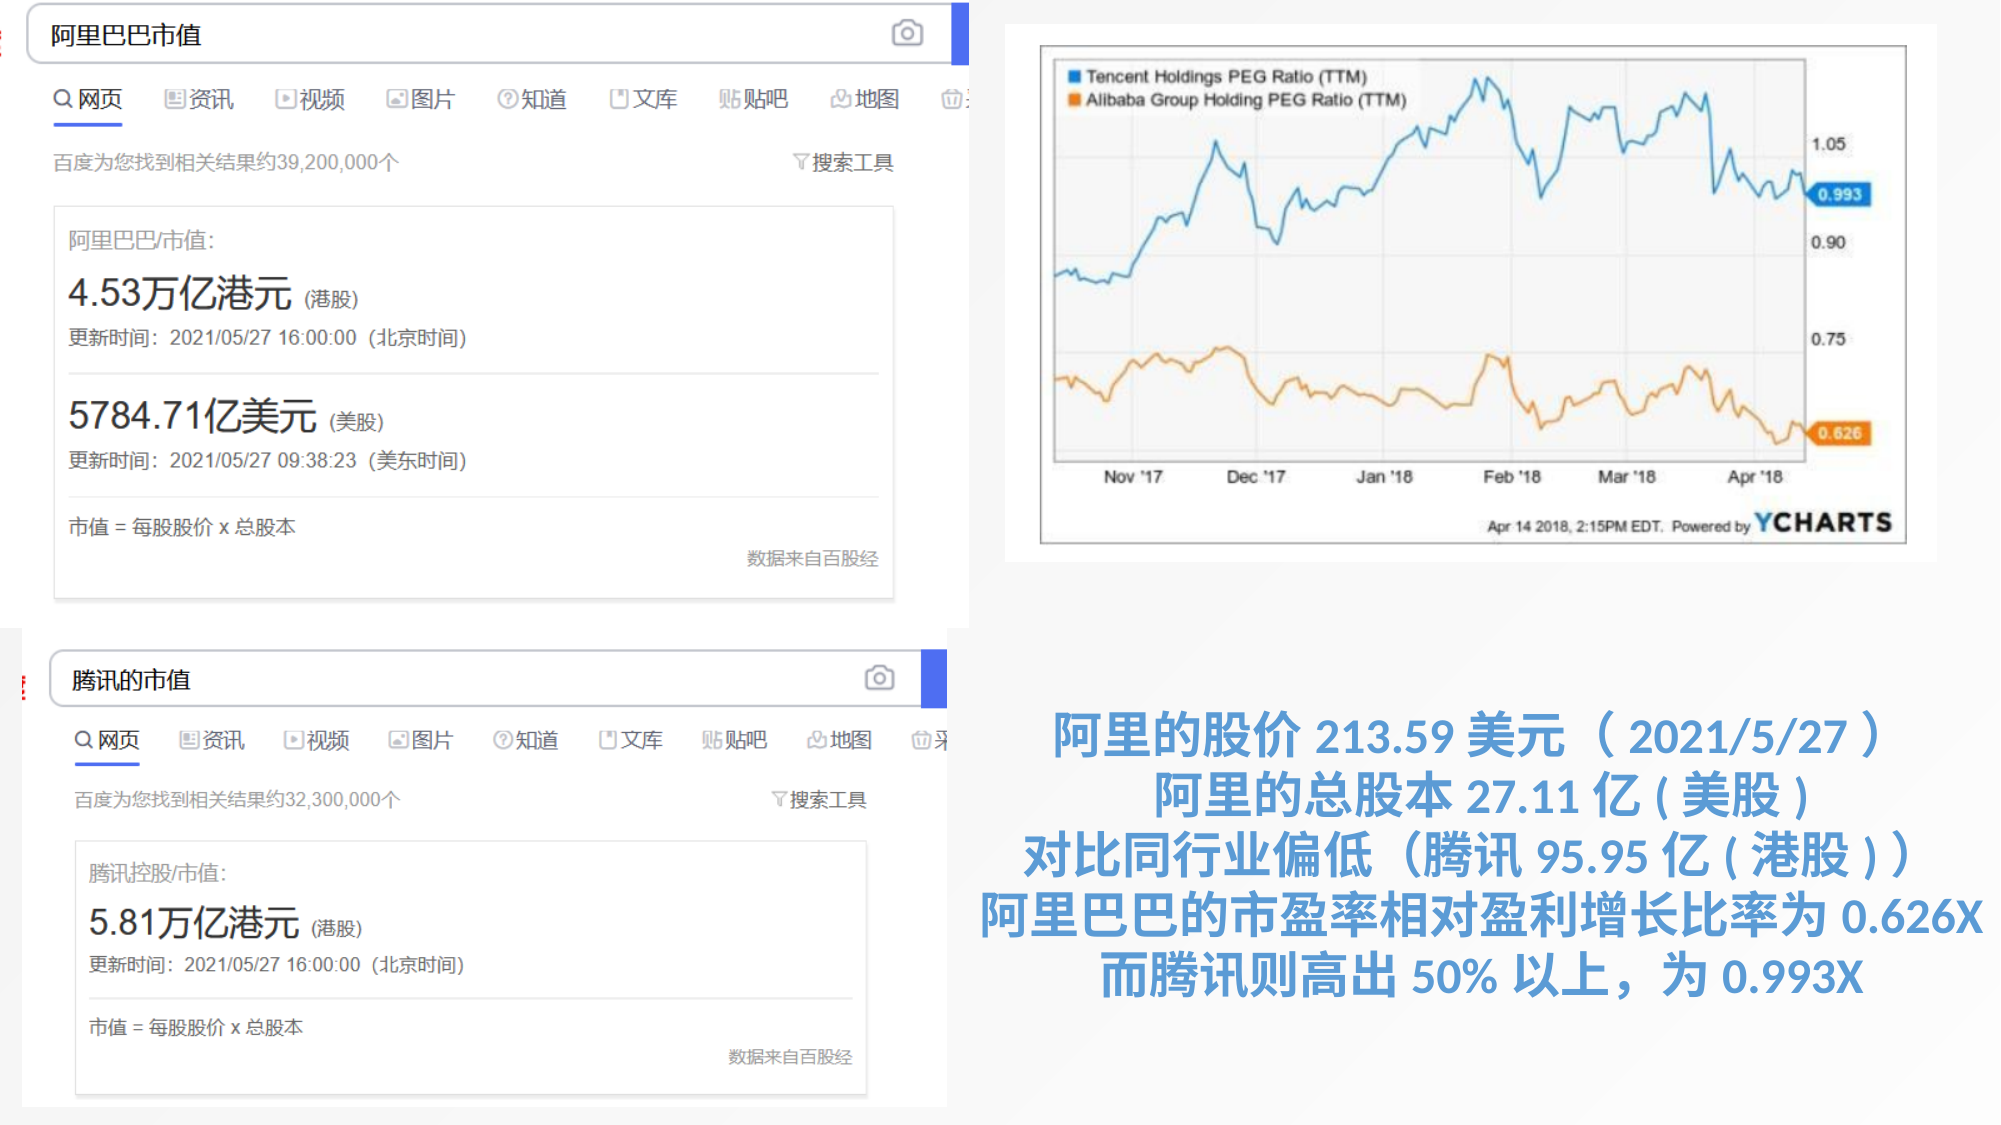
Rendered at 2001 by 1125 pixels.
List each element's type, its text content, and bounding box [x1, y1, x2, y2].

picture [1005, 24, 1937, 562]
text_box 阿里的股价213.59美元（2021/5/27） 阿里的总股本27.11亿(美股) 对比同行业偏低（腾讯95.95亿(港股)） 阿里巴巴的市盈率相对盈利增长比率为0.626X 而腾讯则高出50%以上，为0.993X [964, 696, 1999, 1012]
picture [0, 0, 969, 1107]
